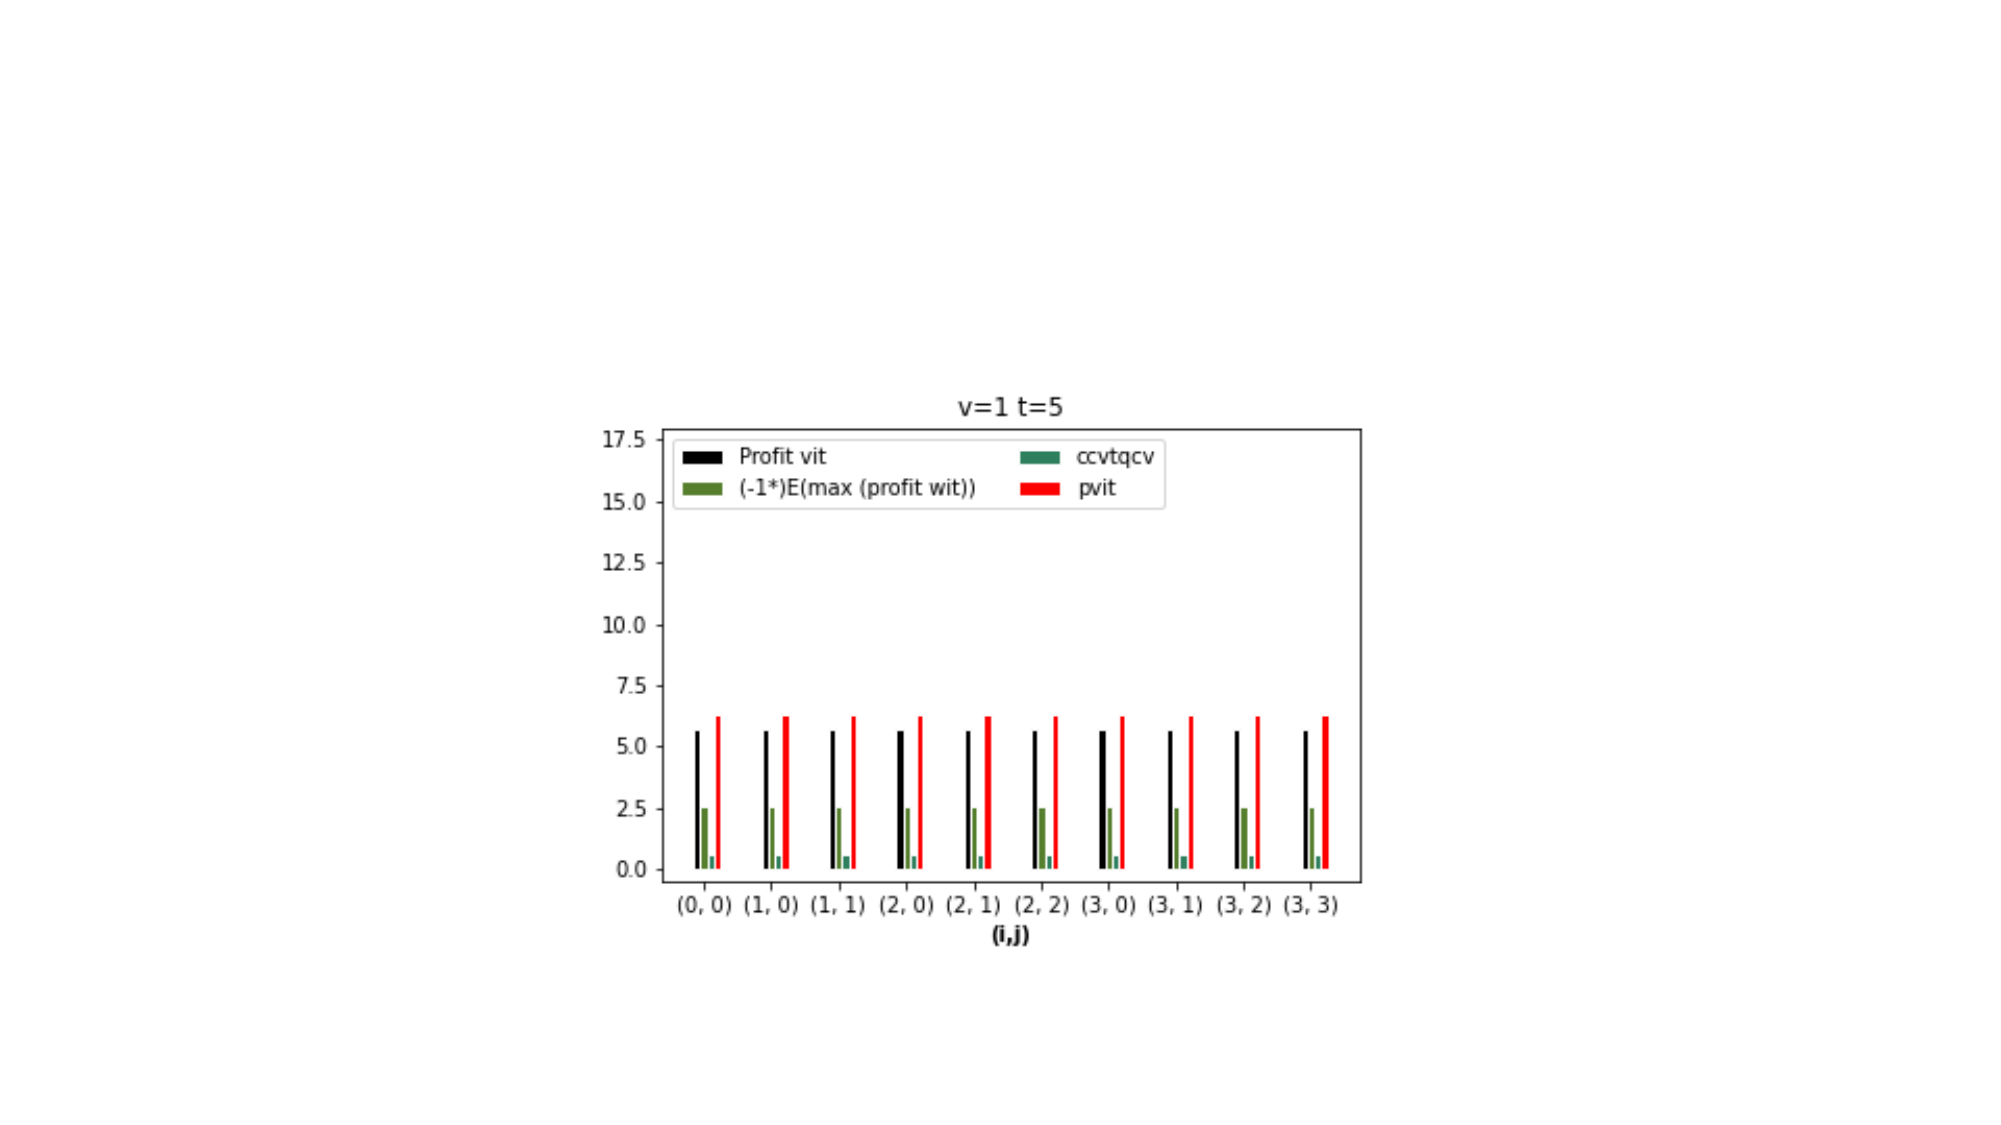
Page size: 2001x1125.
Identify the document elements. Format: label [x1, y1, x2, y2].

list [549, 356, 1450, 957]
